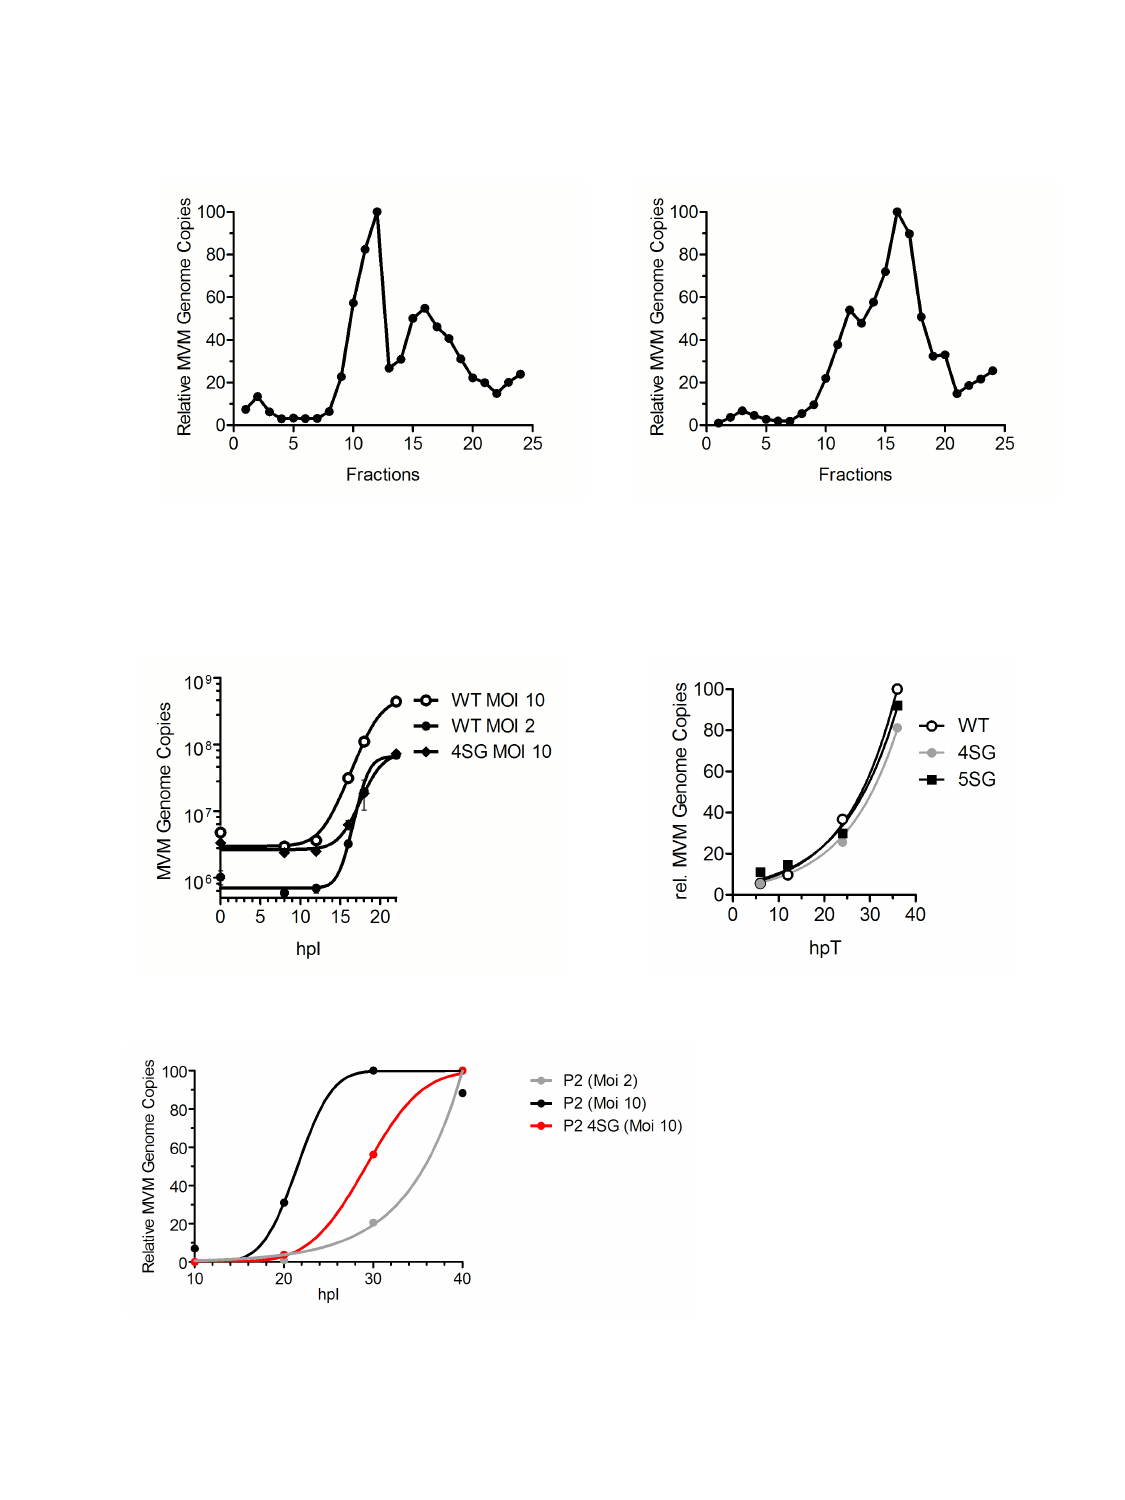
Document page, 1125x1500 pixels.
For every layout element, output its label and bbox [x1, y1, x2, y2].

picture [125, 1044, 697, 1318]
picture [136, 655, 567, 975]
picture [158, 179, 587, 500]
picture [652, 655, 1011, 975]
picture [631, 179, 1059, 500]
